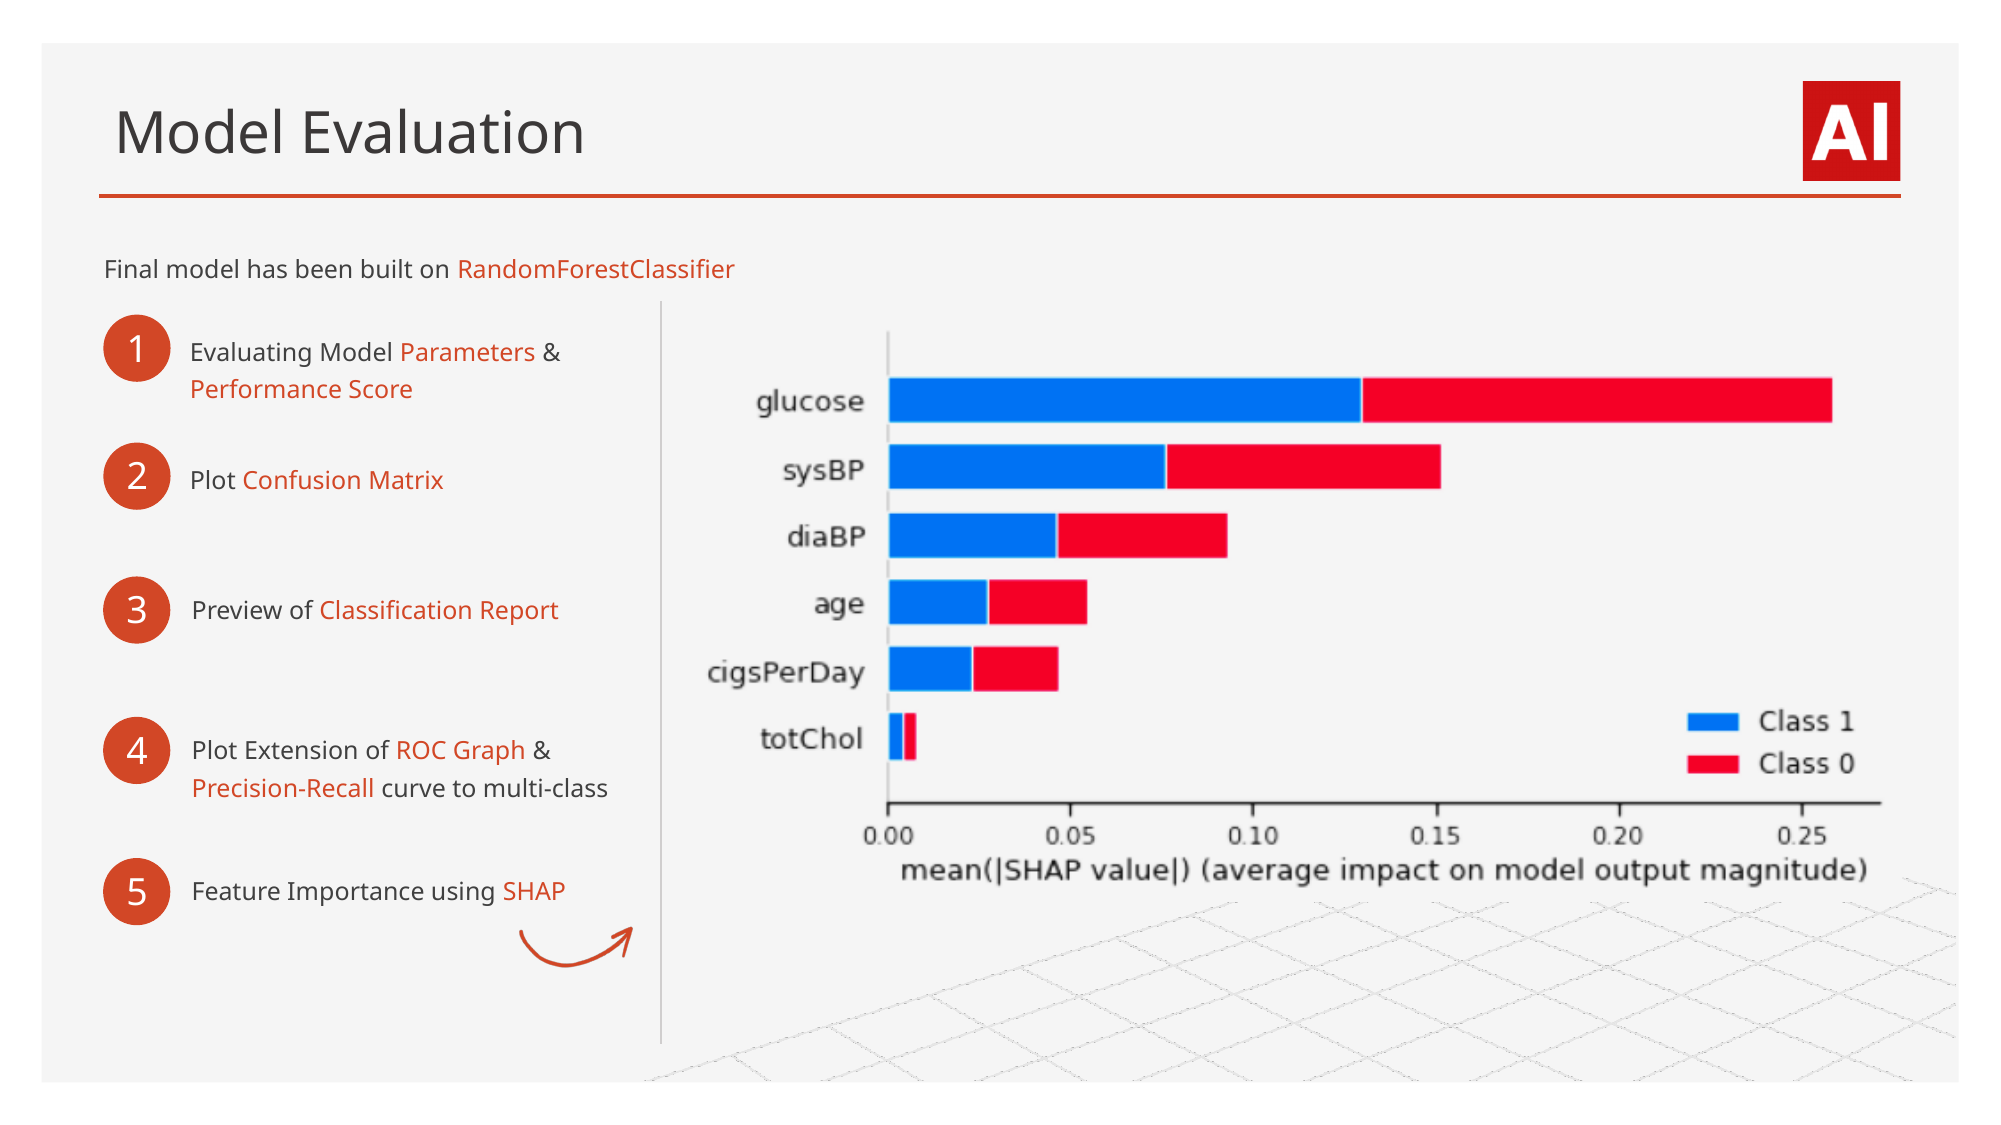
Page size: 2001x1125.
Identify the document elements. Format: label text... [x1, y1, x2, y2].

title Model Evaluation [99, 73, 1730, 197]
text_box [91, 716, 183, 784]
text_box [91, 857, 183, 926]
text_box Plot Extension of ROC Graph & Precision-Recall curve to multi-class [176, 719, 634, 822]
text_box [91, 576, 183, 644]
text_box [91, 314, 184, 382]
picture [509, 320, 1956, 1081]
text_box Feature Importance using SHAP [176, 860, 634, 945]
text_box Plot Confusion Matrix [174, 449, 610, 527]
picture [1802, 81, 1901, 181]
text_box Preview of Classification Report [176, 579, 634, 663]
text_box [91, 442, 184, 510]
text_box Evaluating Model Parameters & Performance Score [174, 321, 583, 430]
text_box Final model has been built on RandomForestClassifier [88, 238, 928, 317]
